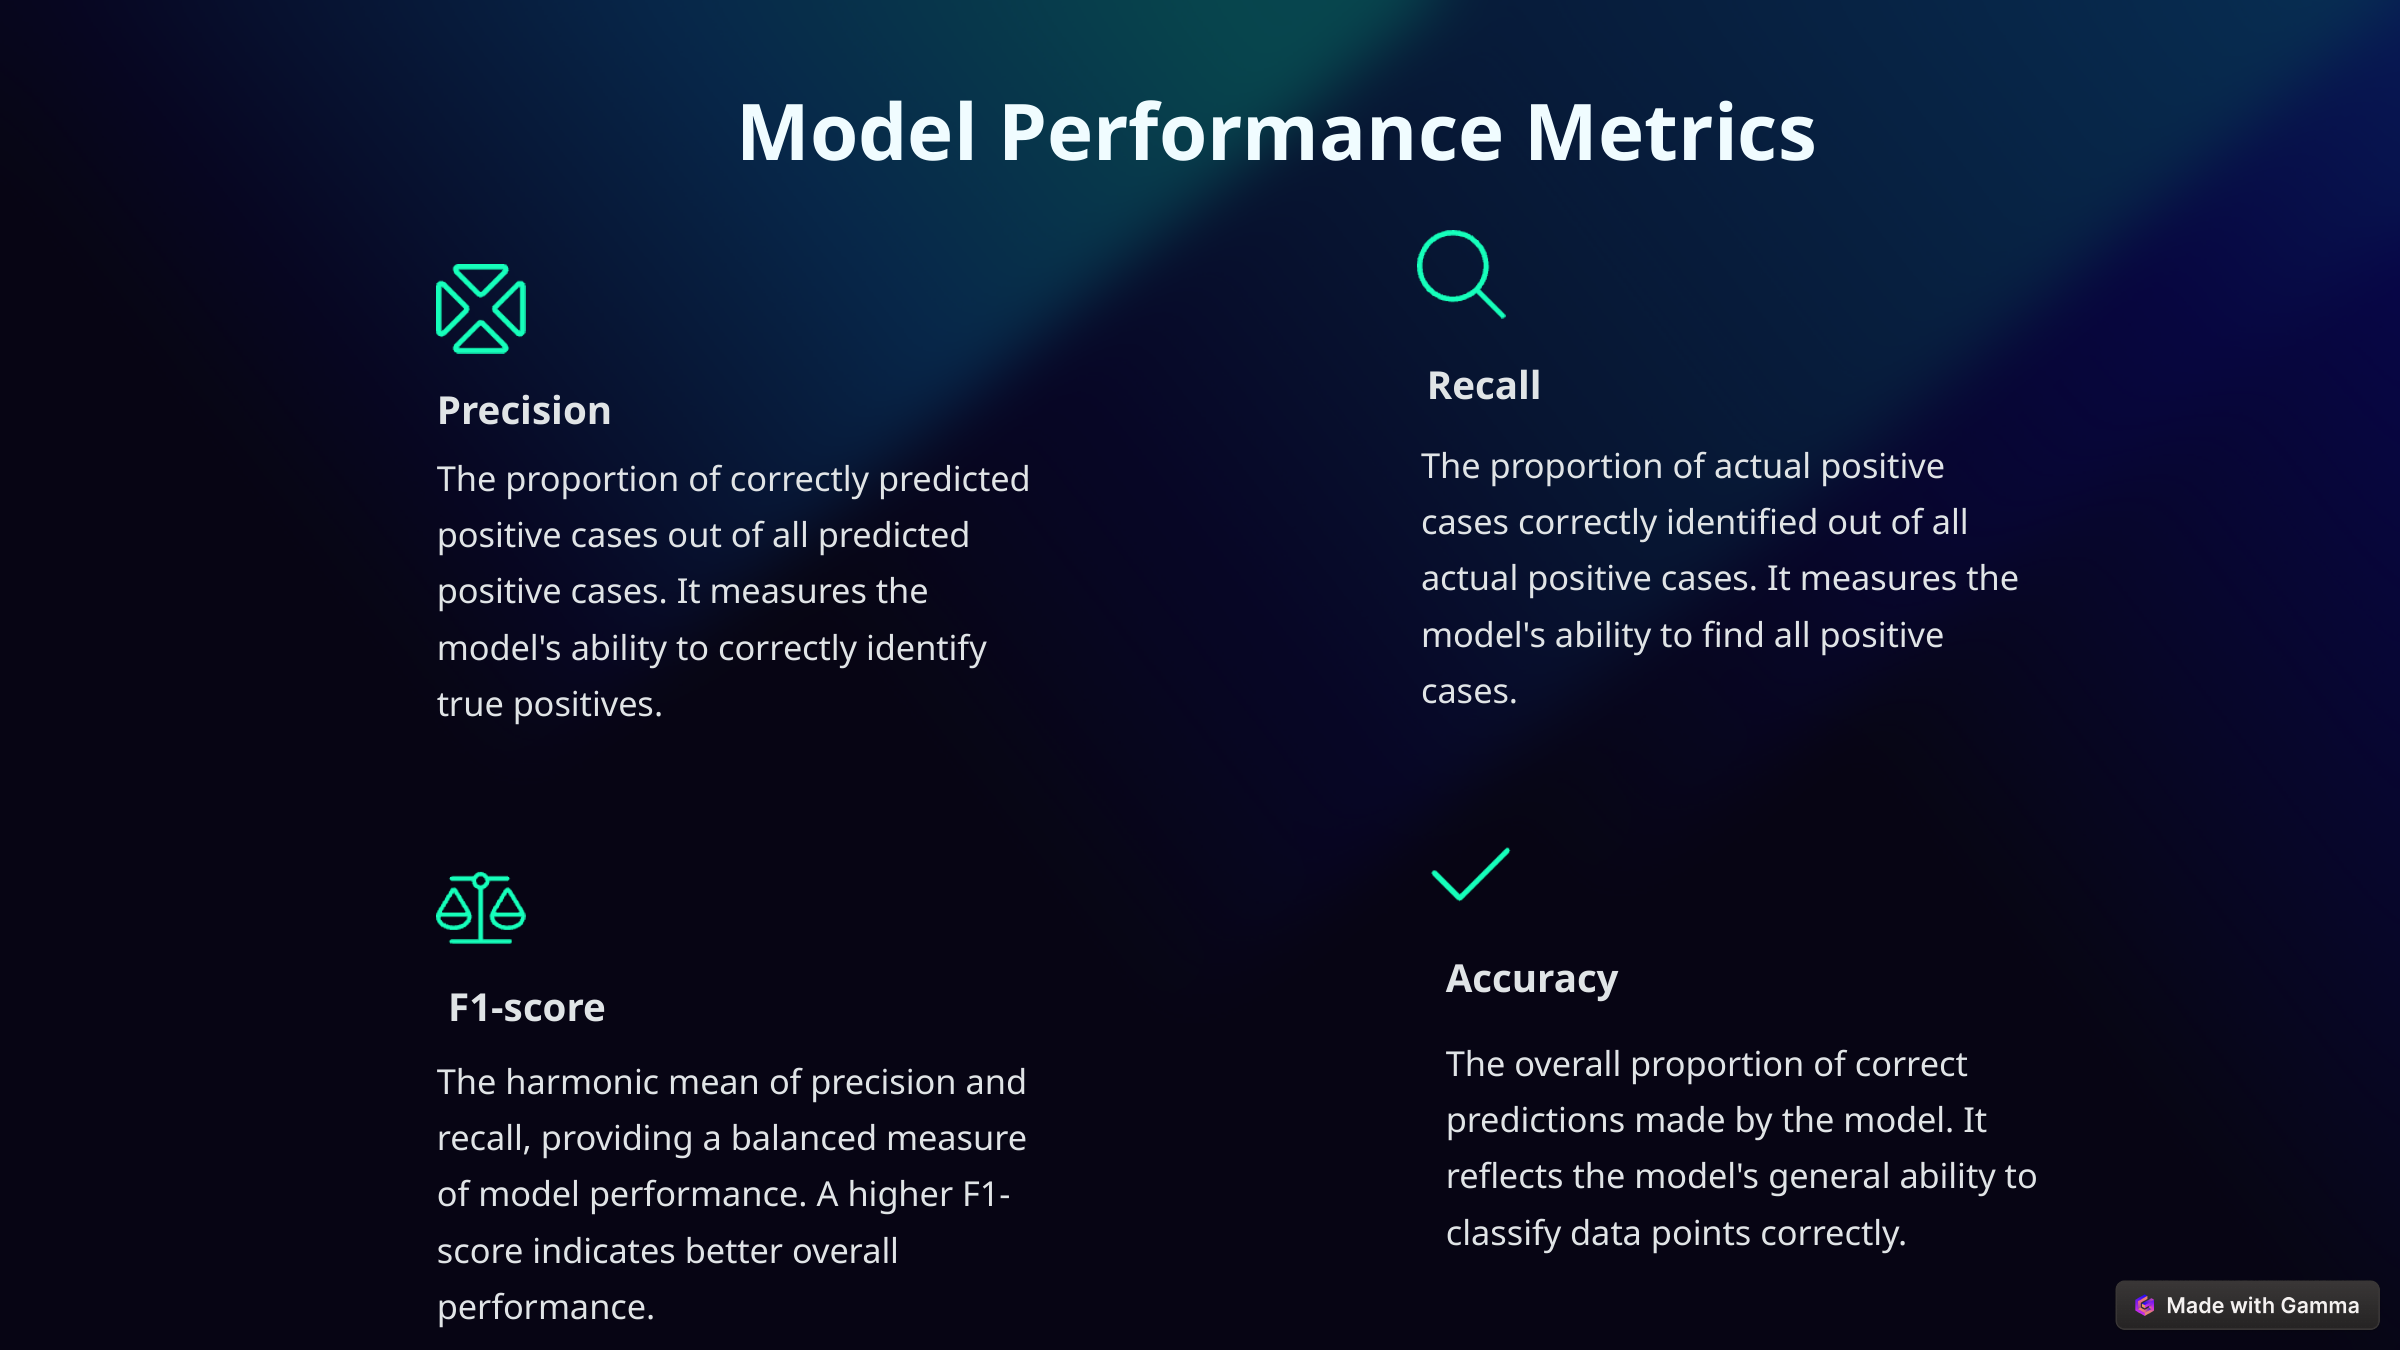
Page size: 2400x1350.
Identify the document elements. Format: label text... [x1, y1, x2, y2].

picture [2106, 1271, 2389, 1339]
text_box The harmonic mean of precision and recall, providing a balanced measure of model performance. A higher F1-score indicates better overall performance. [436, 1044, 1037, 1272]
text_box The proportion of actual positive cases correctly identified out of all actual positive cases. It measures the model's ability to find all positive cases. [1420, 428, 2021, 656]
text_box Model Performance Metrics [736, 78, 1765, 177]
text_box The proportion of correctly predicted positive cases out of all predicted positive cases. It measures the model's ability to correctly identify true positives. [436, 441, 1037, 725]
picture [1417, 230, 1506, 320]
picture [1426, 831, 1516, 921]
text_box F1-score [448, 979, 842, 1030]
picture [436, 264, 526, 354]
text_box The overall proportion of correct predictions made by the model. It reflects the model's general ability to classify data points correctly. [1445, 1026, 2046, 1254]
text_box Recall [1426, 358, 1821, 408]
text_box Accuracy [1445, 951, 1840, 1001]
text_box Precision [436, 382, 831, 432]
picture [436, 863, 526, 953]
